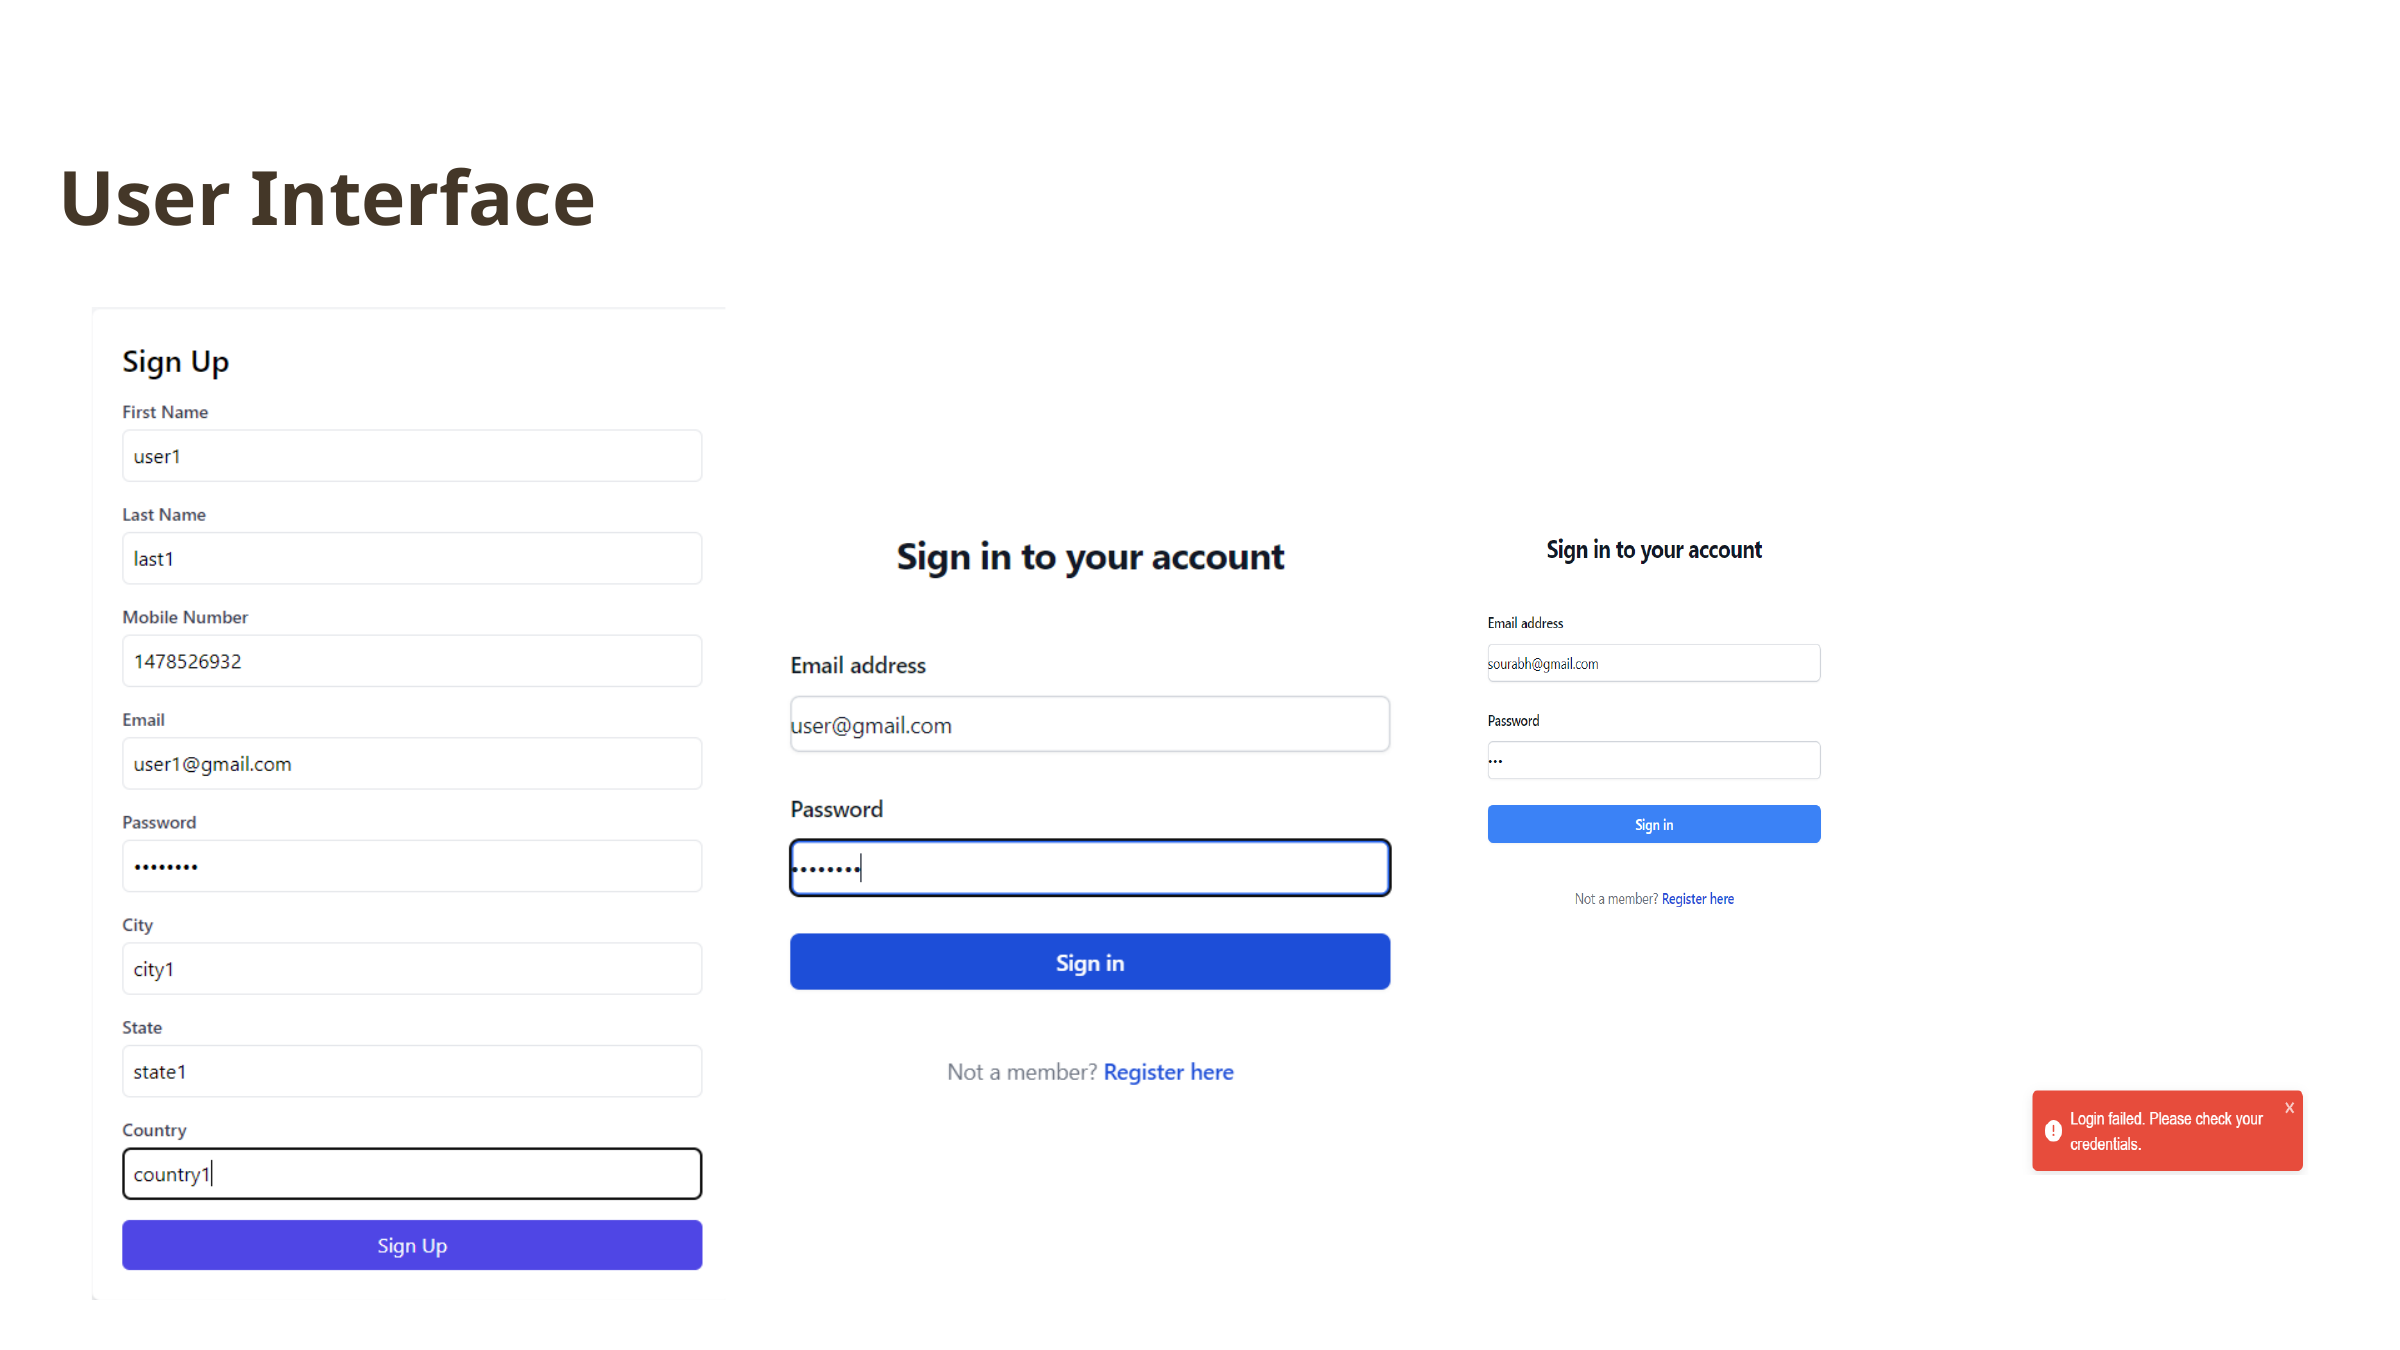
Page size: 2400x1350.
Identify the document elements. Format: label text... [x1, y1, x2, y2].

text_box User Interface [44, 142, 612, 248]
picture [91, 307, 1446, 1300]
picture [1475, 502, 2309, 1175]
